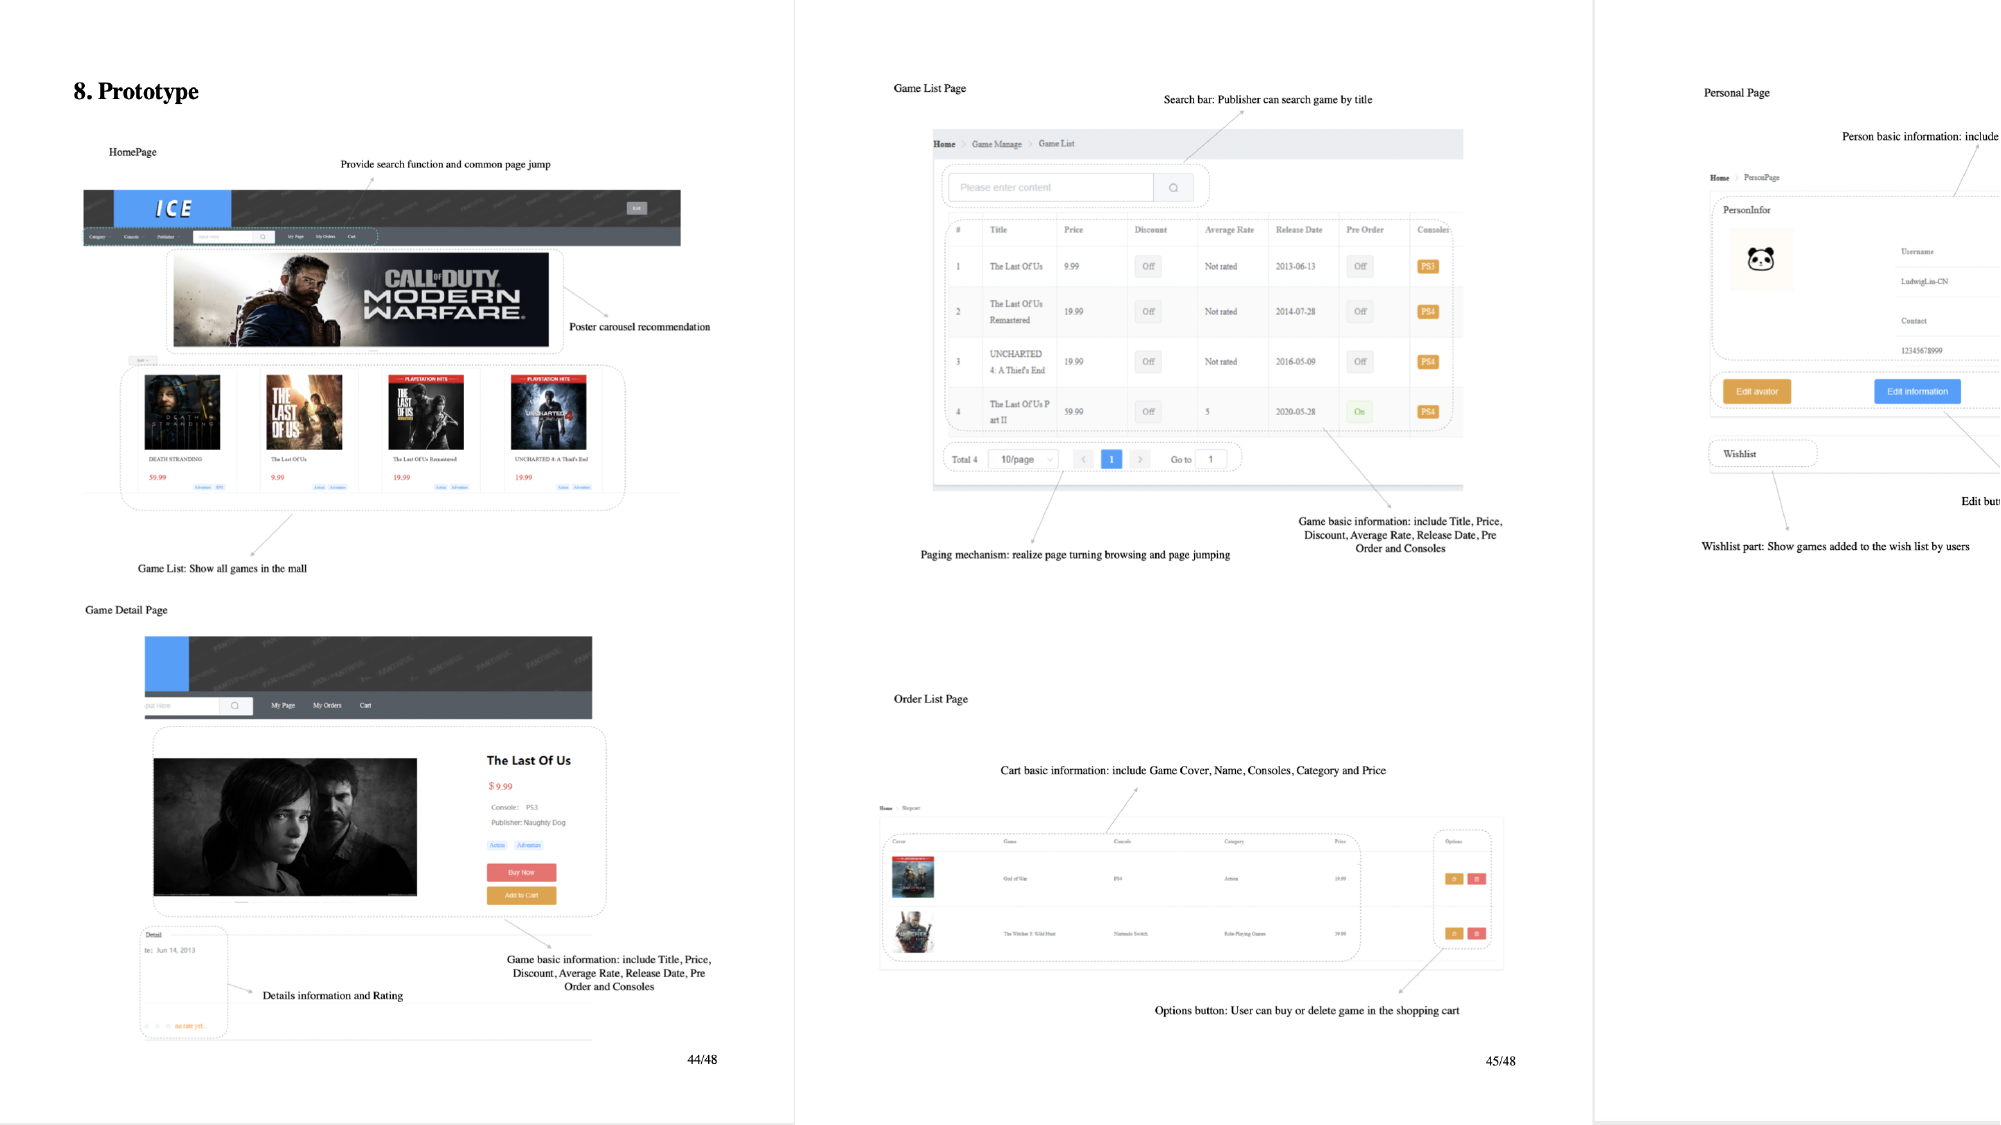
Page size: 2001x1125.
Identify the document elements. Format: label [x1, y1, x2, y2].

text_box [0, 0, 2000, 1125]
